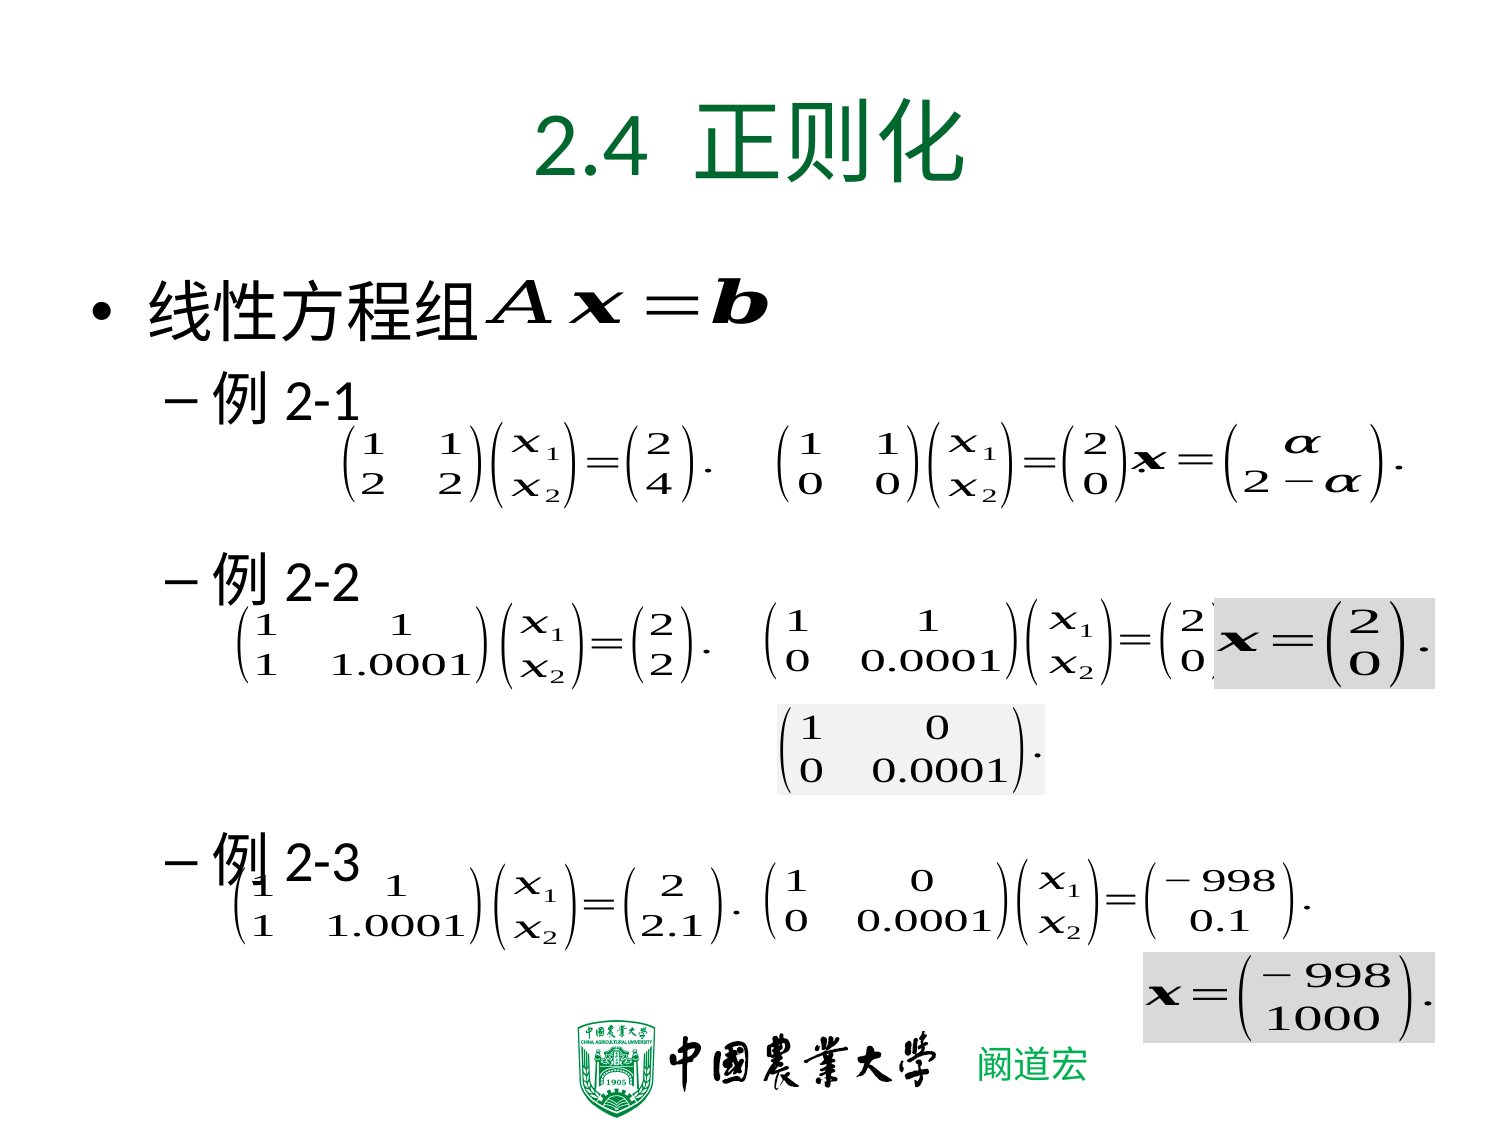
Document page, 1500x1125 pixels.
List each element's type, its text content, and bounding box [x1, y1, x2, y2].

title 2.4 正则化 [75, 45, 1425, 233]
picture [573, 1016, 939, 1119]
list 线性方程组 例2-1 例2-2 例2-3 [75, 262, 1425, 1005]
